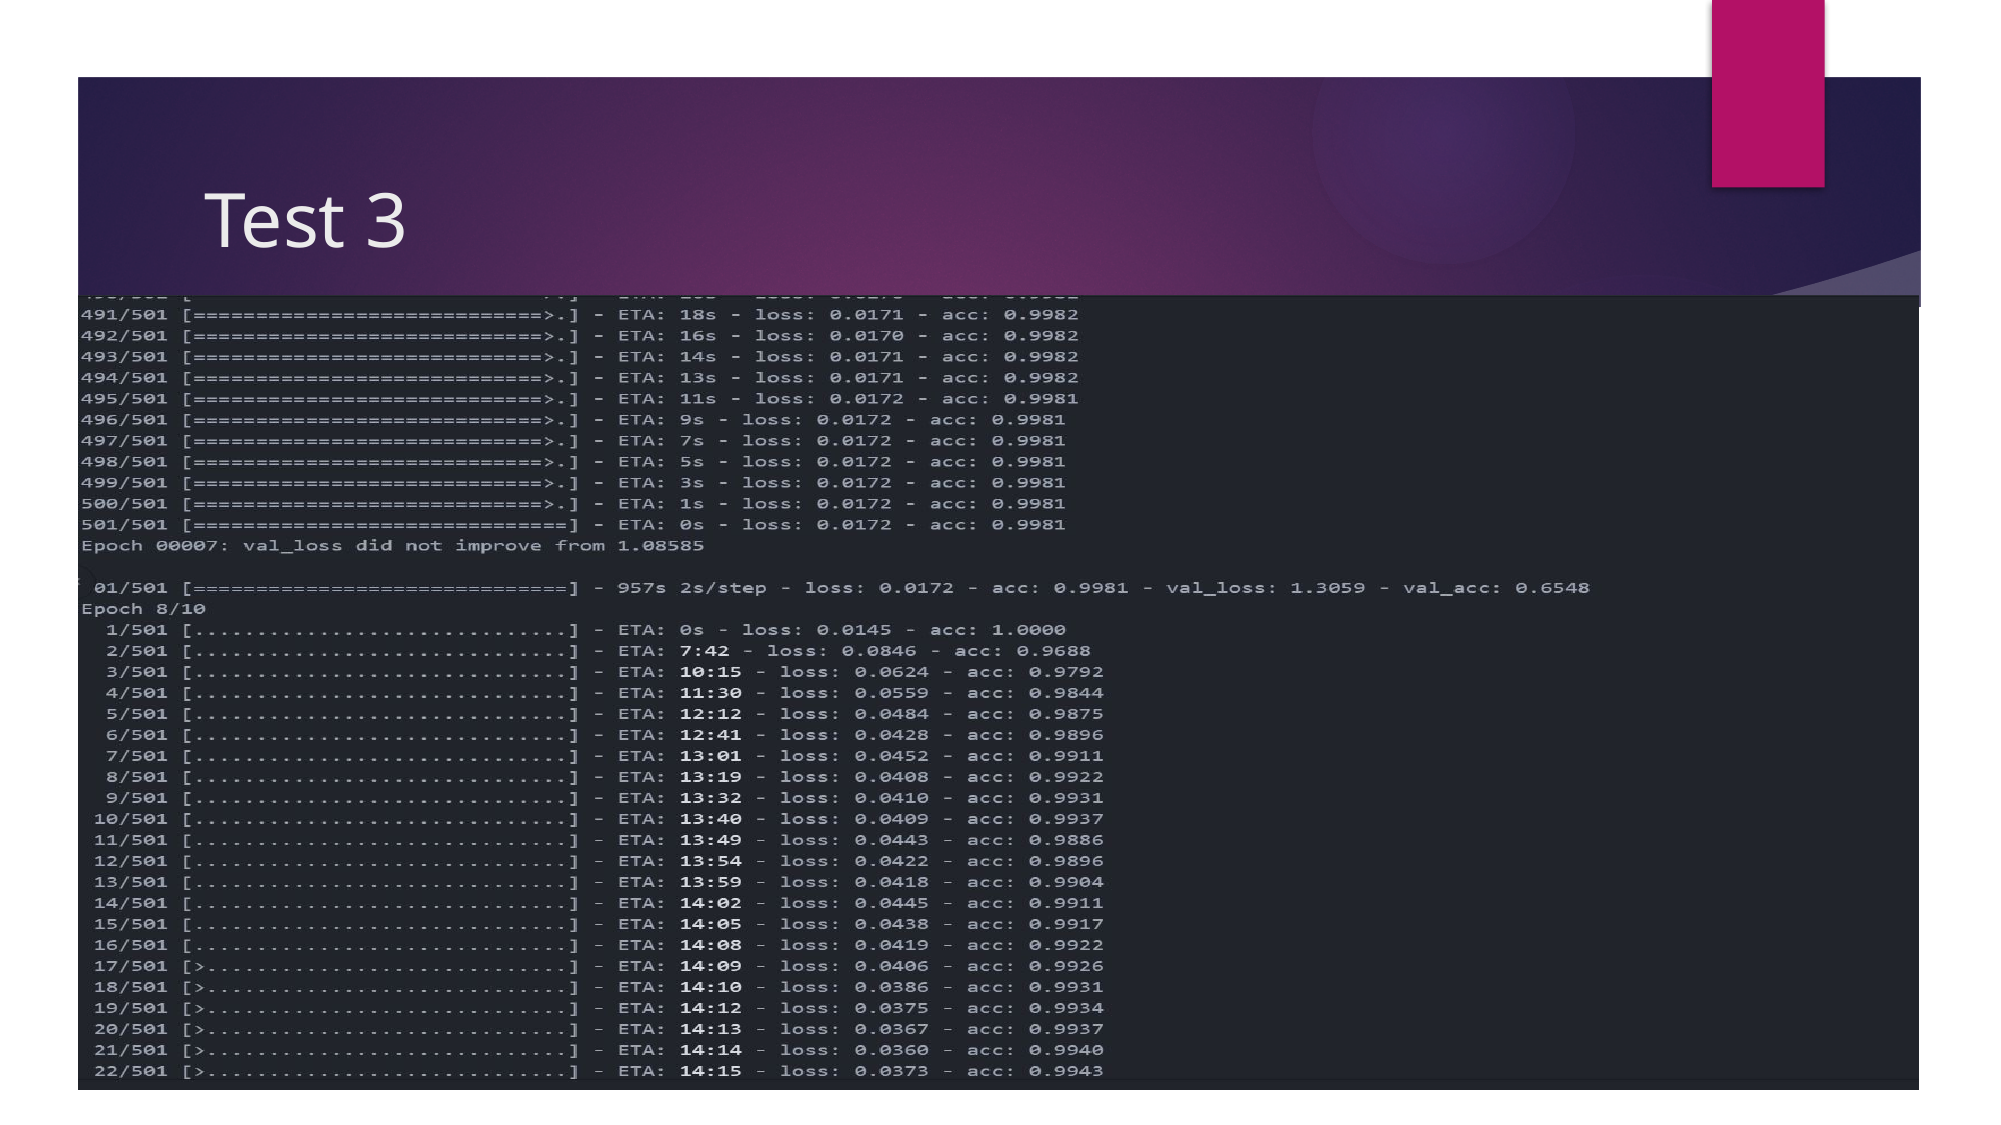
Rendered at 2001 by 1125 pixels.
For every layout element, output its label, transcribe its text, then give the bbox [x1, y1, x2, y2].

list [78, 295, 1919, 1091]
title Test 3 [189, 159, 1627, 276]
